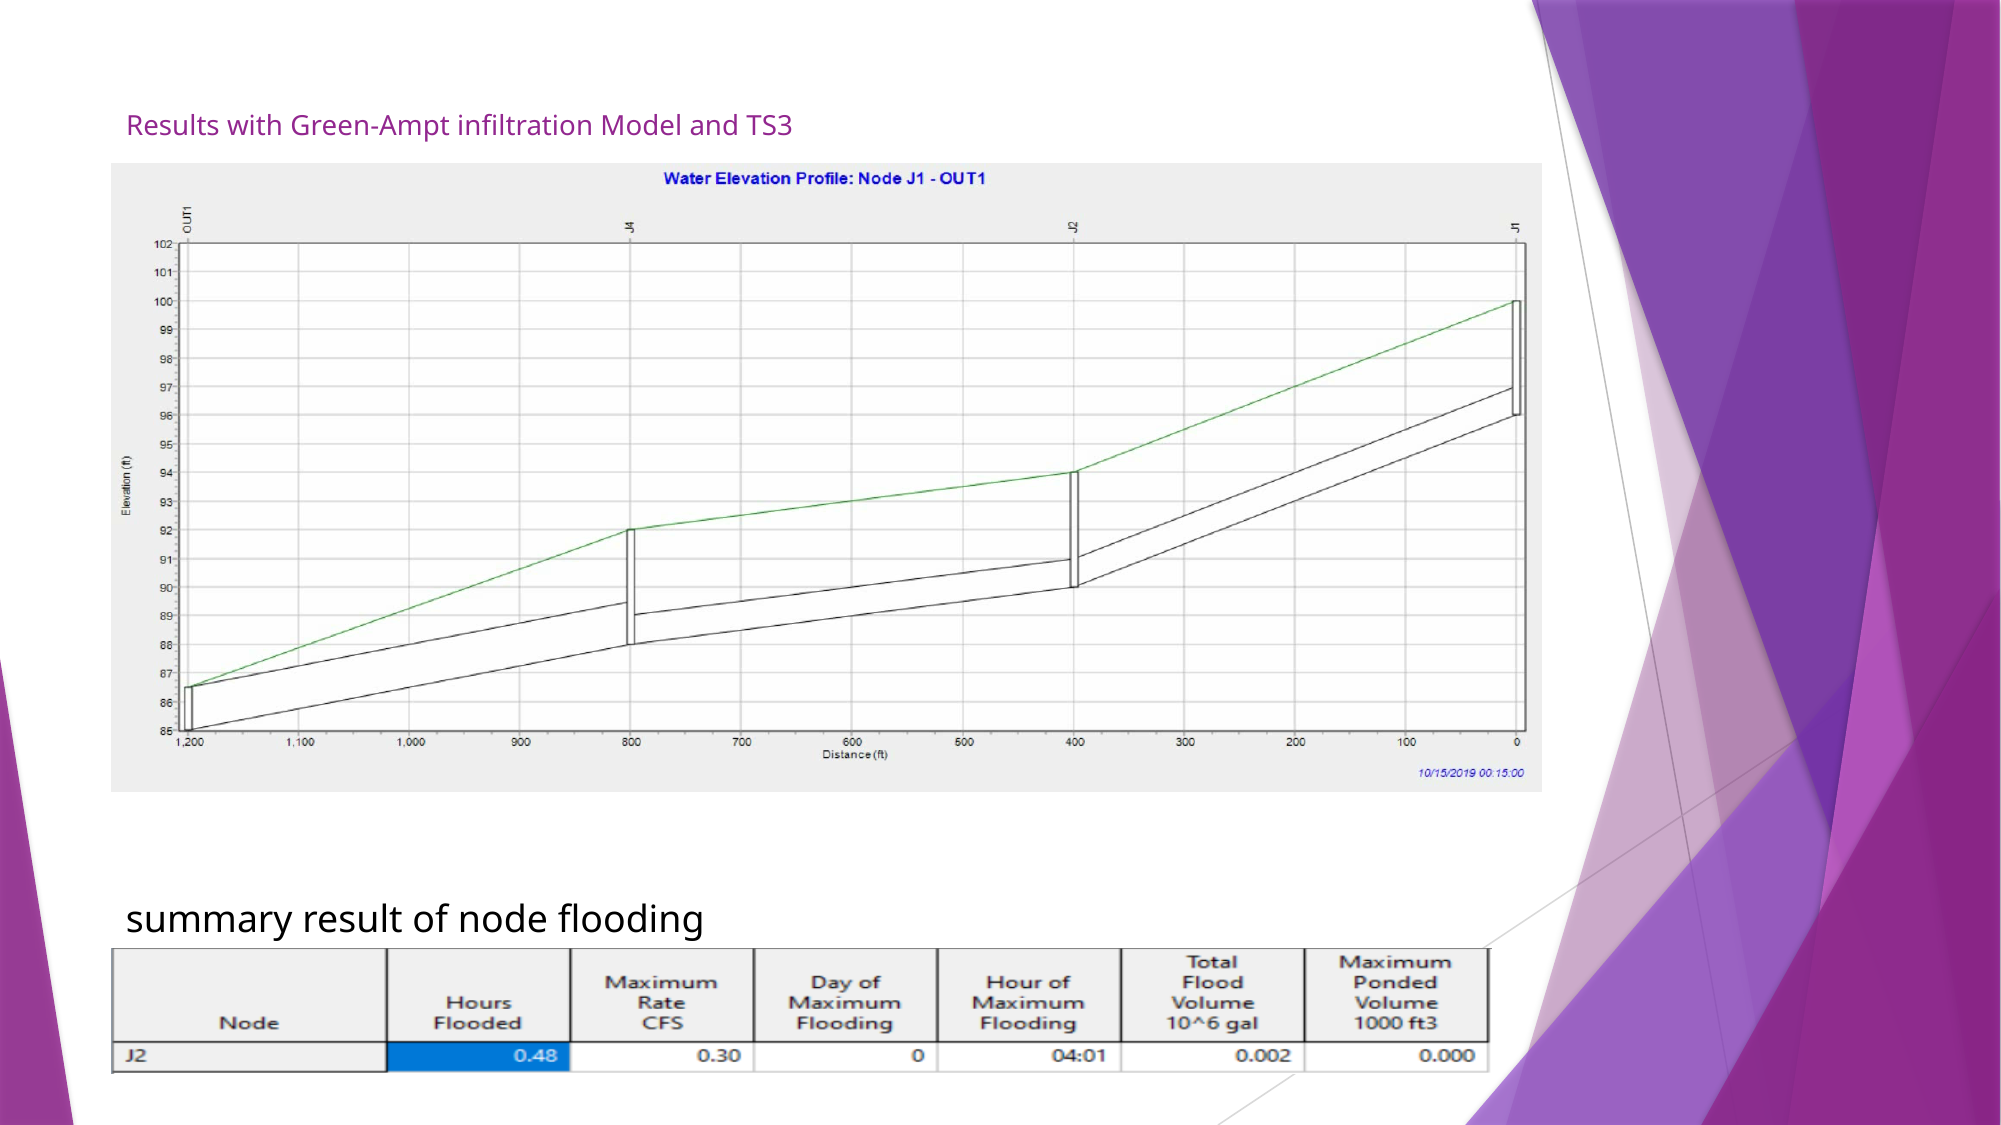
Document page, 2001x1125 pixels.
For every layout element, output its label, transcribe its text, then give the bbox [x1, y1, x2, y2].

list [110, 162, 1543, 793]
picture [110, 947, 1492, 1075]
title Results with Green-Ampt infiltration Model and TS3 [111, 99, 1080, 149]
text_box summary result of node flooding [111, 887, 983, 947]
